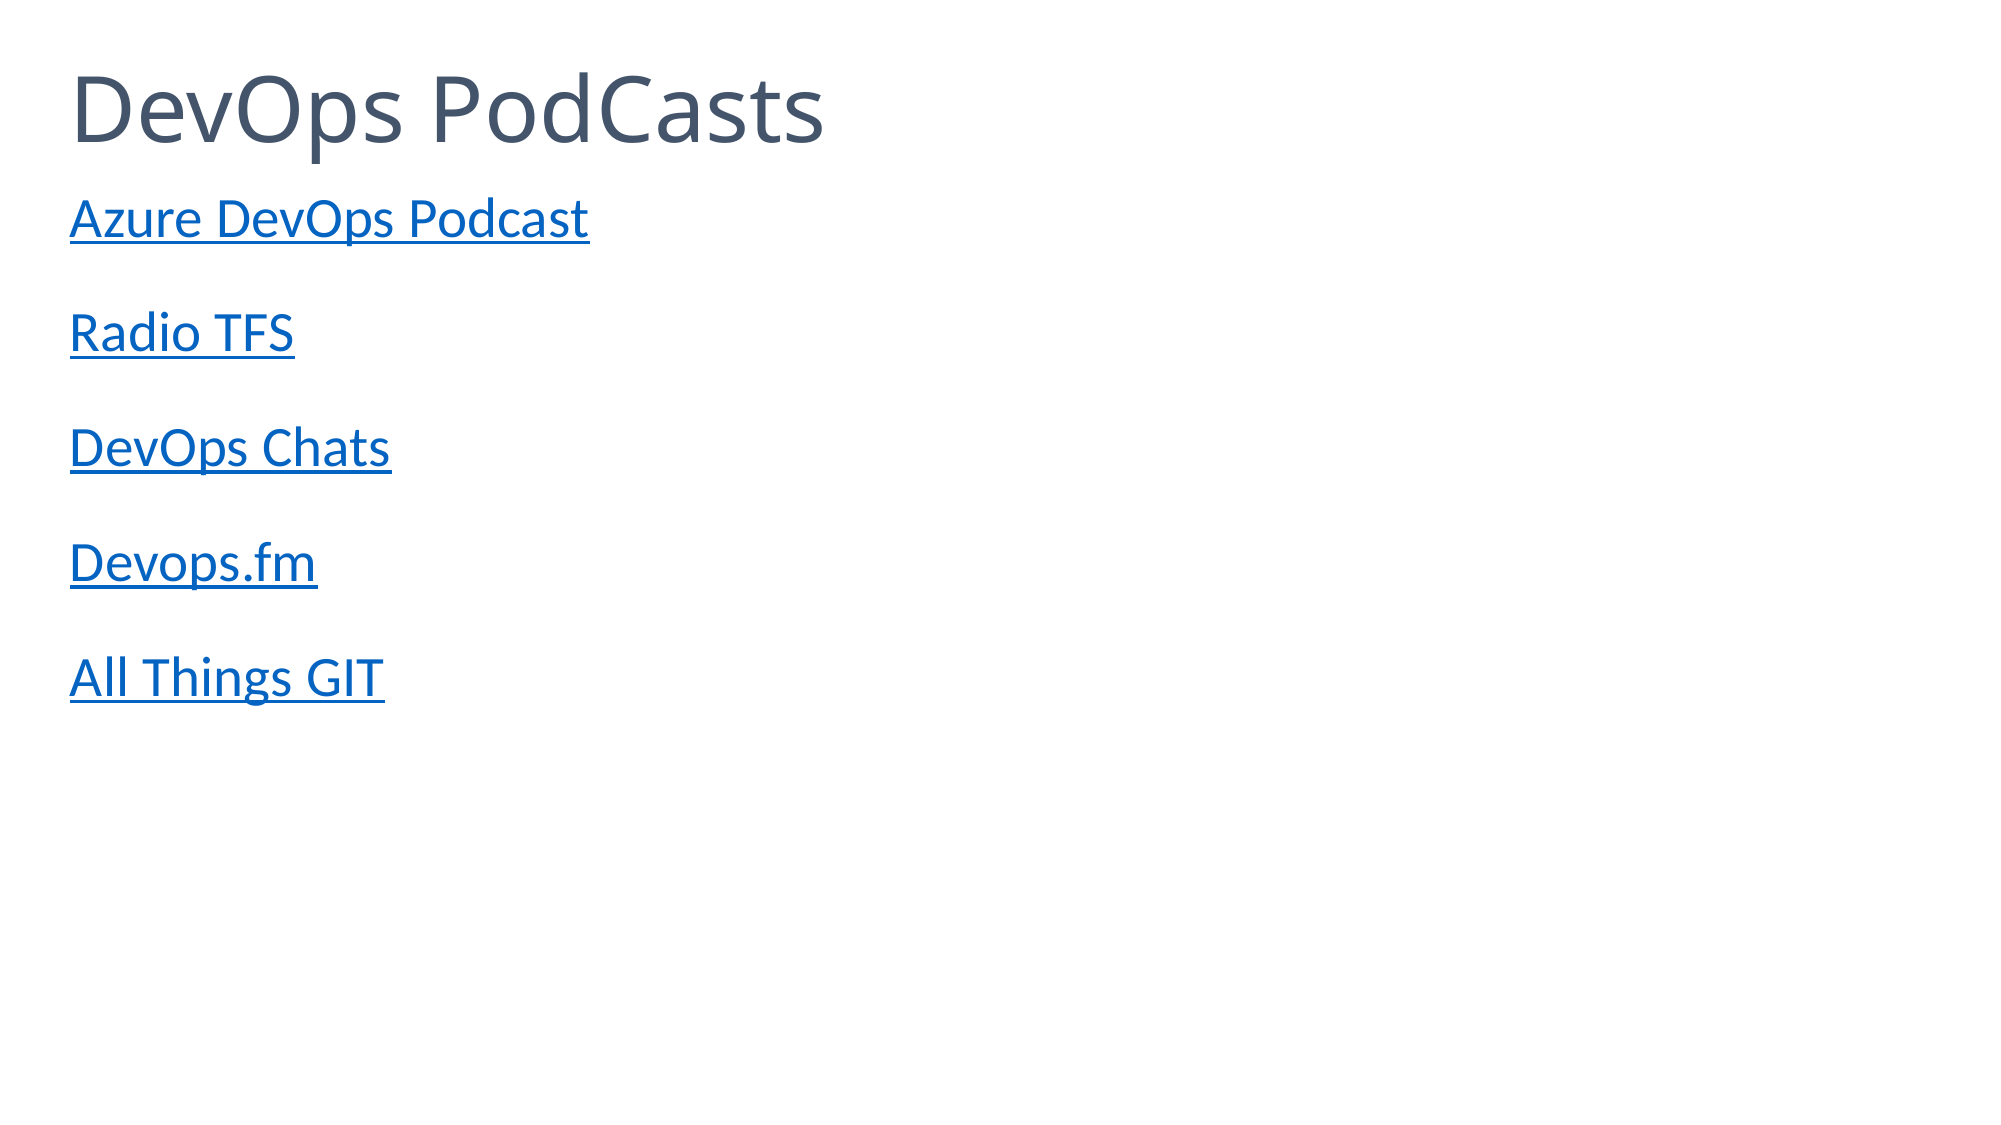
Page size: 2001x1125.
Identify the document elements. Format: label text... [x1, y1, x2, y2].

list Azure DevOps Podcast Radio TFS DevOps Chats Devops.fm All Things GIT [69, 187, 1974, 1097]
title DevOps PodCasts [69, 36, 1930, 158]
